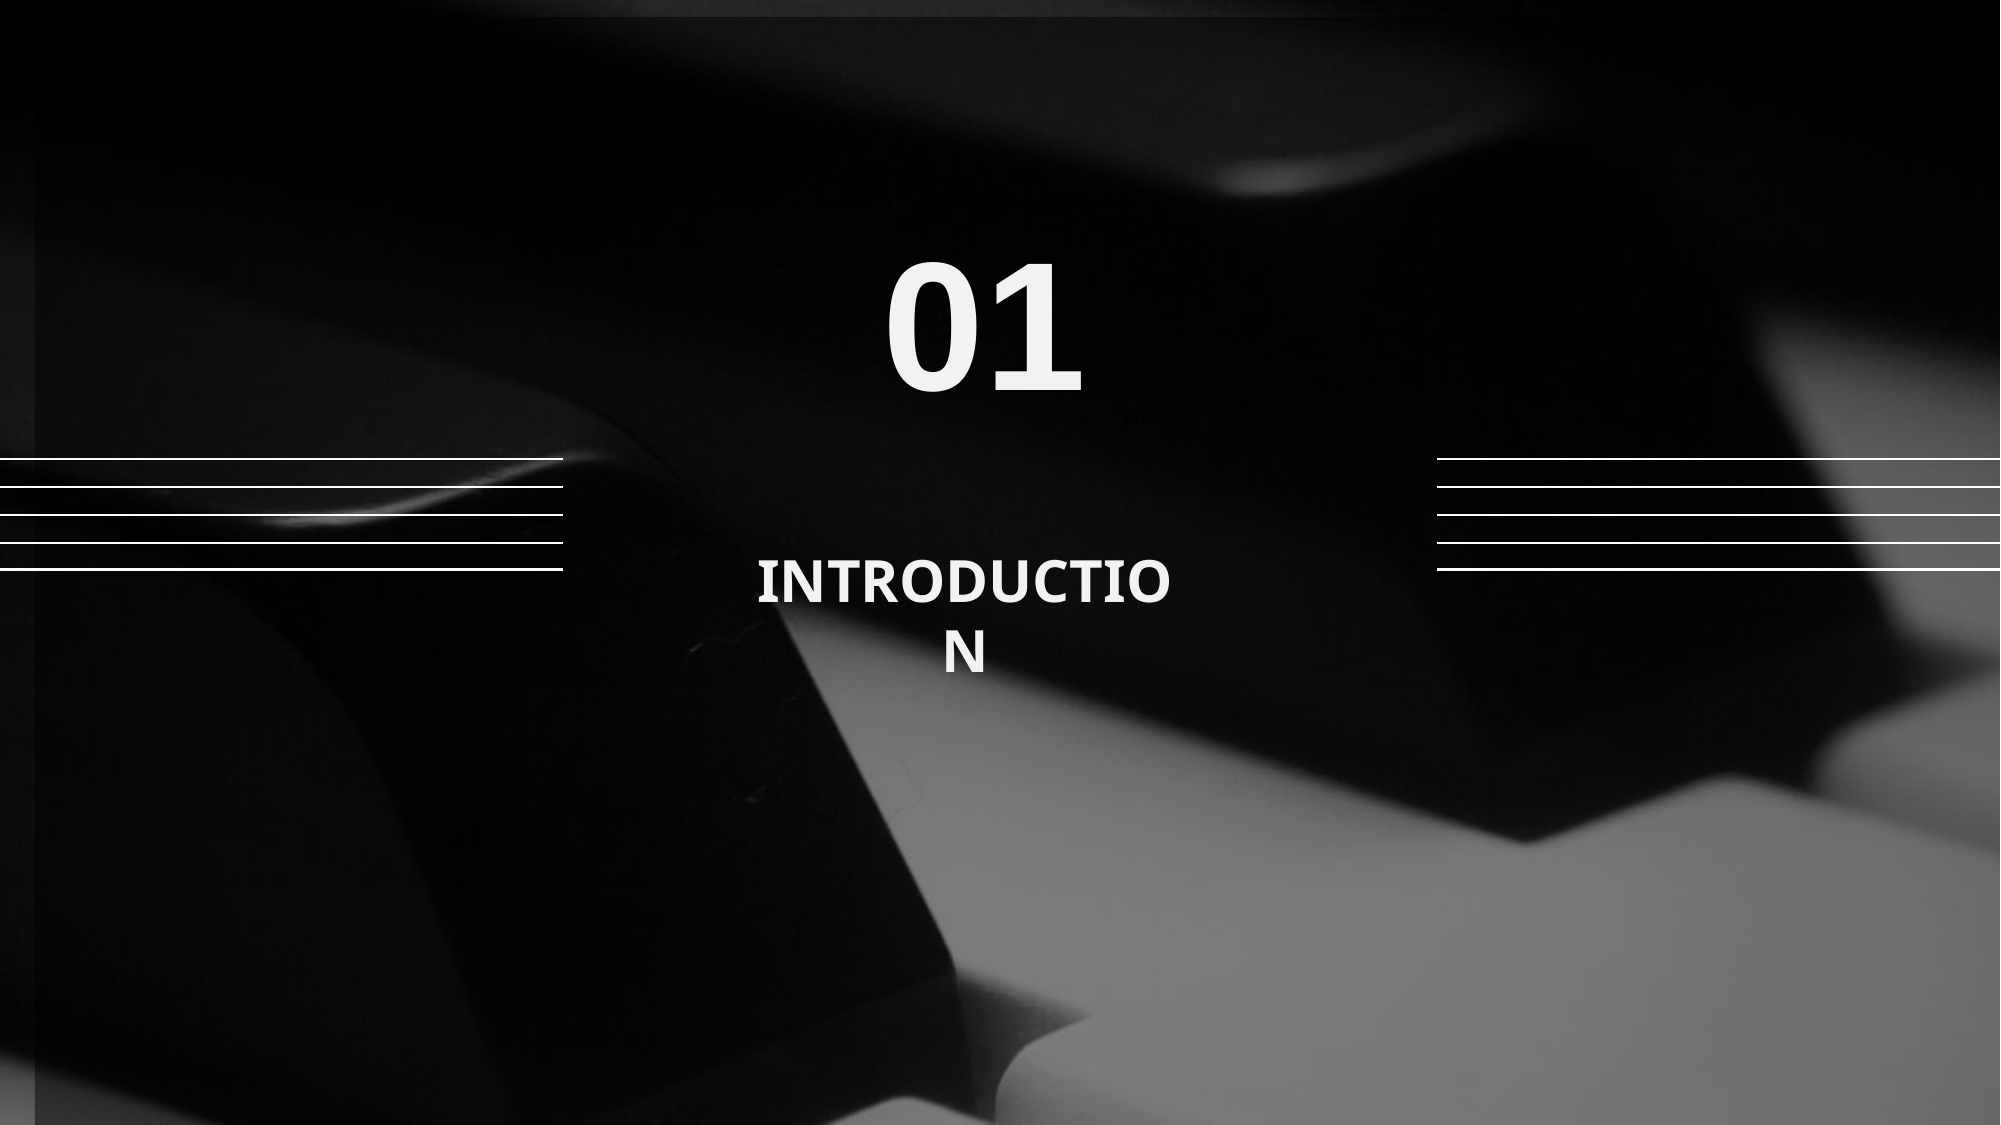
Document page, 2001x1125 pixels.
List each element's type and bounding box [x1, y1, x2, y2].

picture [0, 0, 2000, 1125]
text_box [1437, 458, 2000, 570]
text_box [0, 458, 563, 570]
